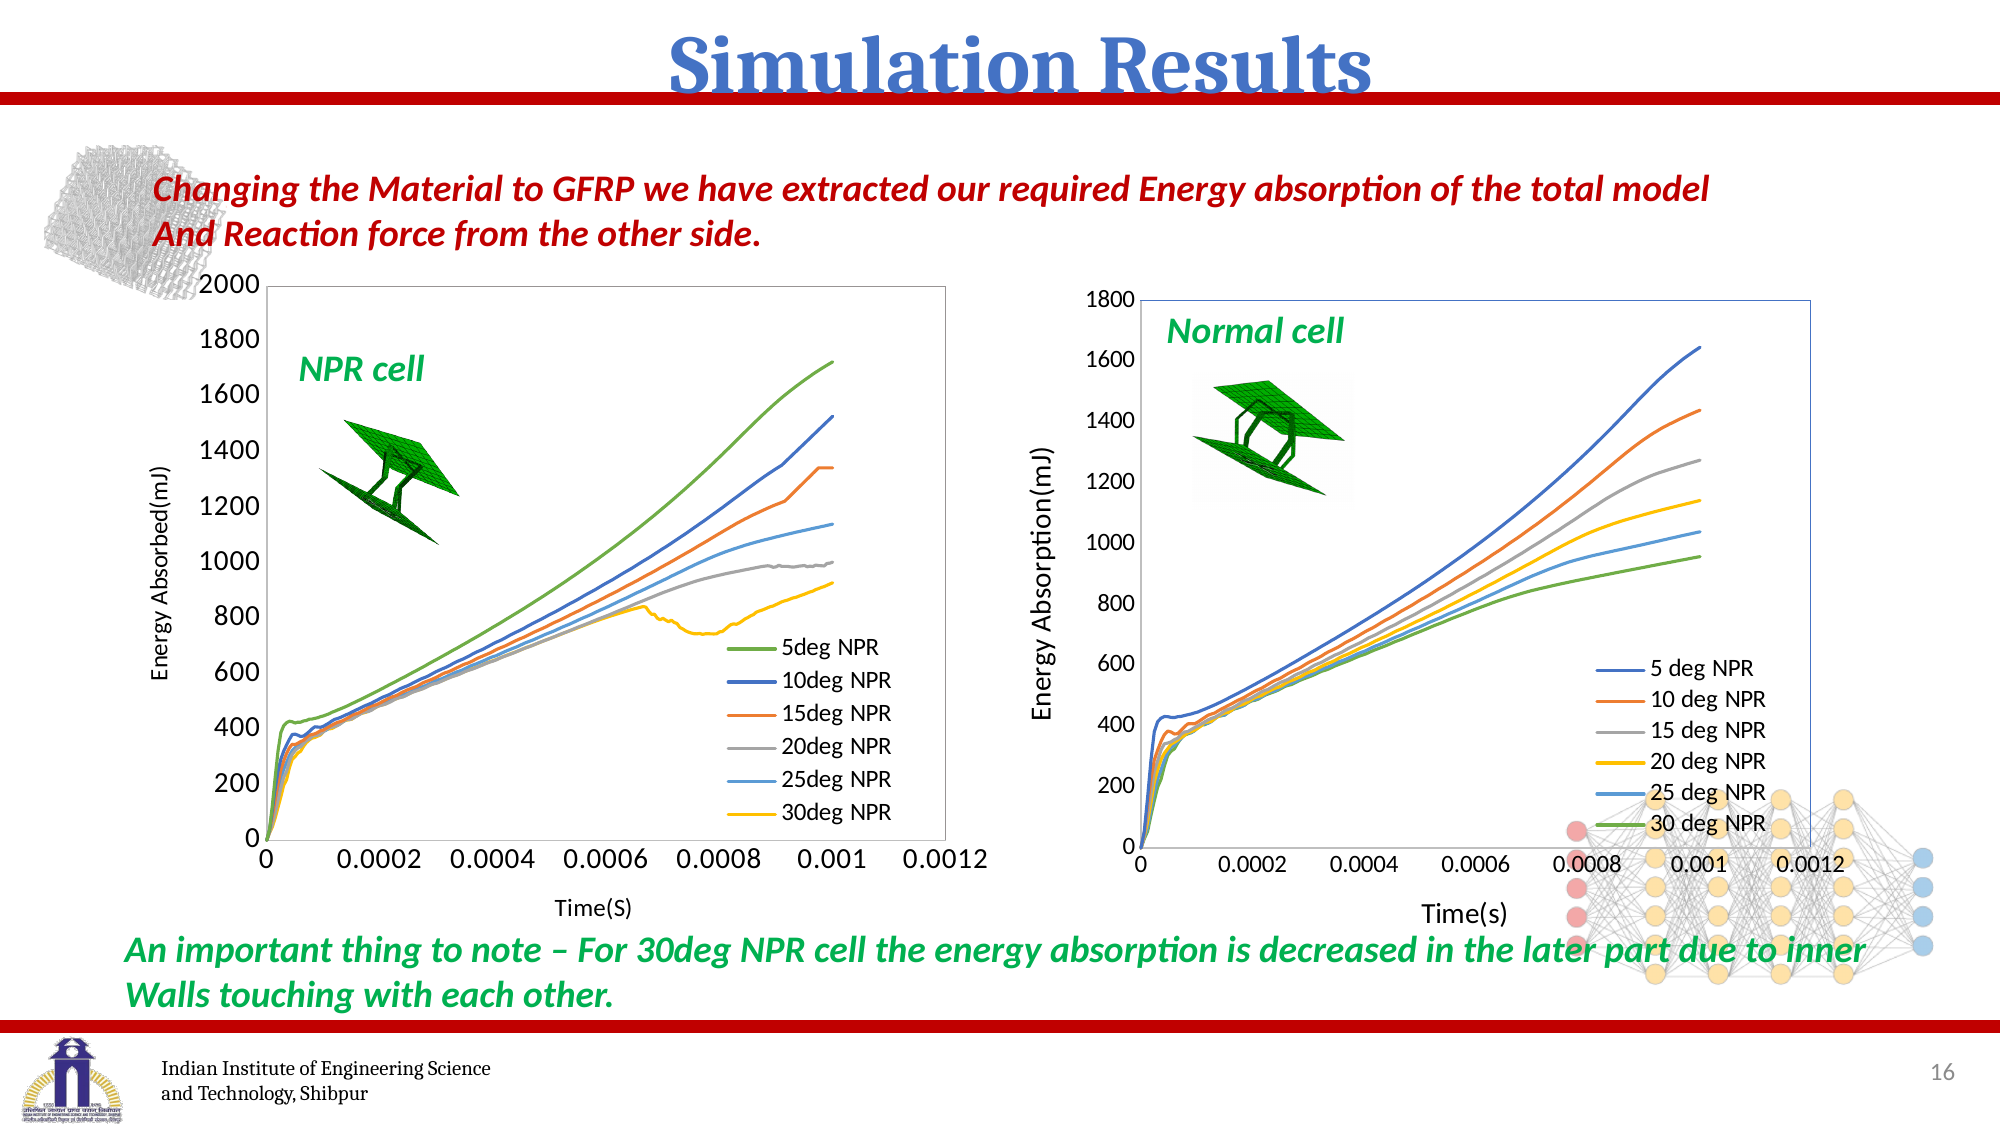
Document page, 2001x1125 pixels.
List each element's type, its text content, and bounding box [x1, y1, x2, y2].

text_box An important thing to note – For 30deg NPR cell the energy absorption is decreased in the later part due to inner Walls touching with each other. [109, 917, 1893, 1023]
chart [133, 255, 1867, 980]
picture [20, 1034, 124, 1125]
picture [298, 410, 469, 552]
text_box Simulation Results [146, 0, 1899, 118]
text_box Changing the Material to GFRP we have extracted our required Energy absorption of the total model And Reaction force from the other side. [138, 156, 1736, 261]
slide_number 16 [1520, 1040, 1971, 1101]
